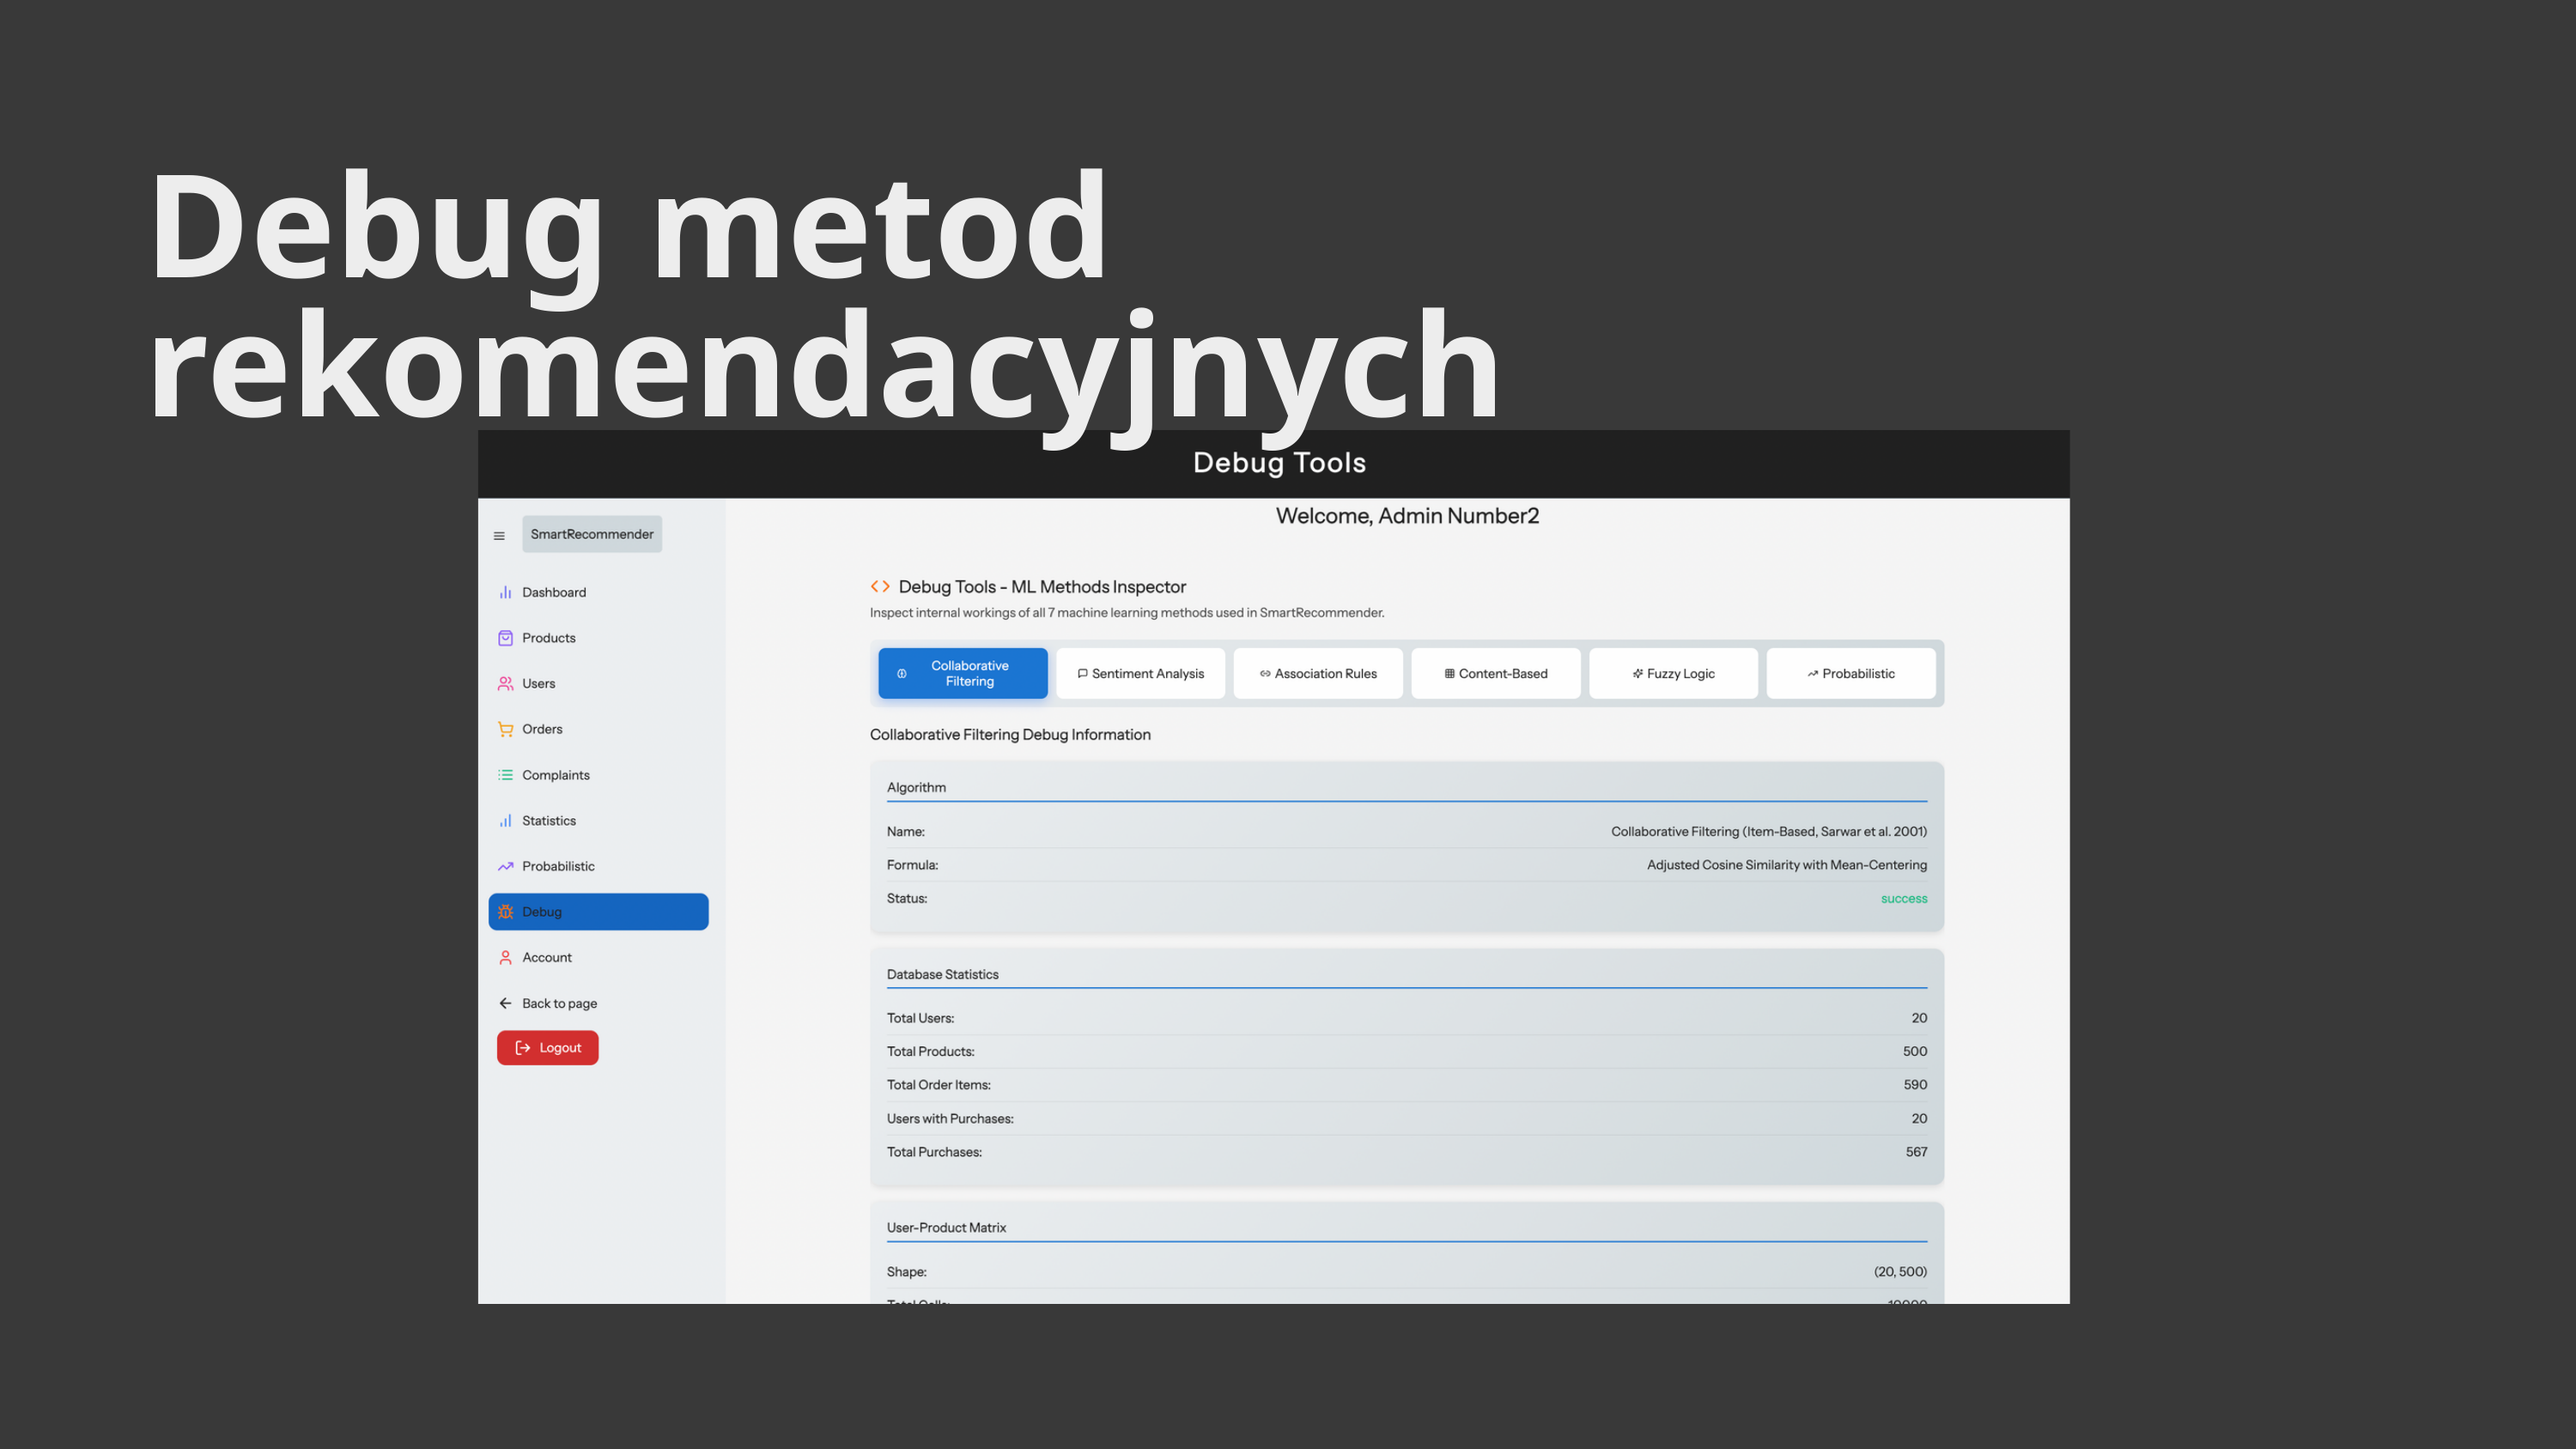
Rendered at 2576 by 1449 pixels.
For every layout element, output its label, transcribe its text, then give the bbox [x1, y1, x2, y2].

text_box Debug metod rekomendacyjnych [144, 167, 2403, 446]
text_box [477, 446, 2070, 1304]
